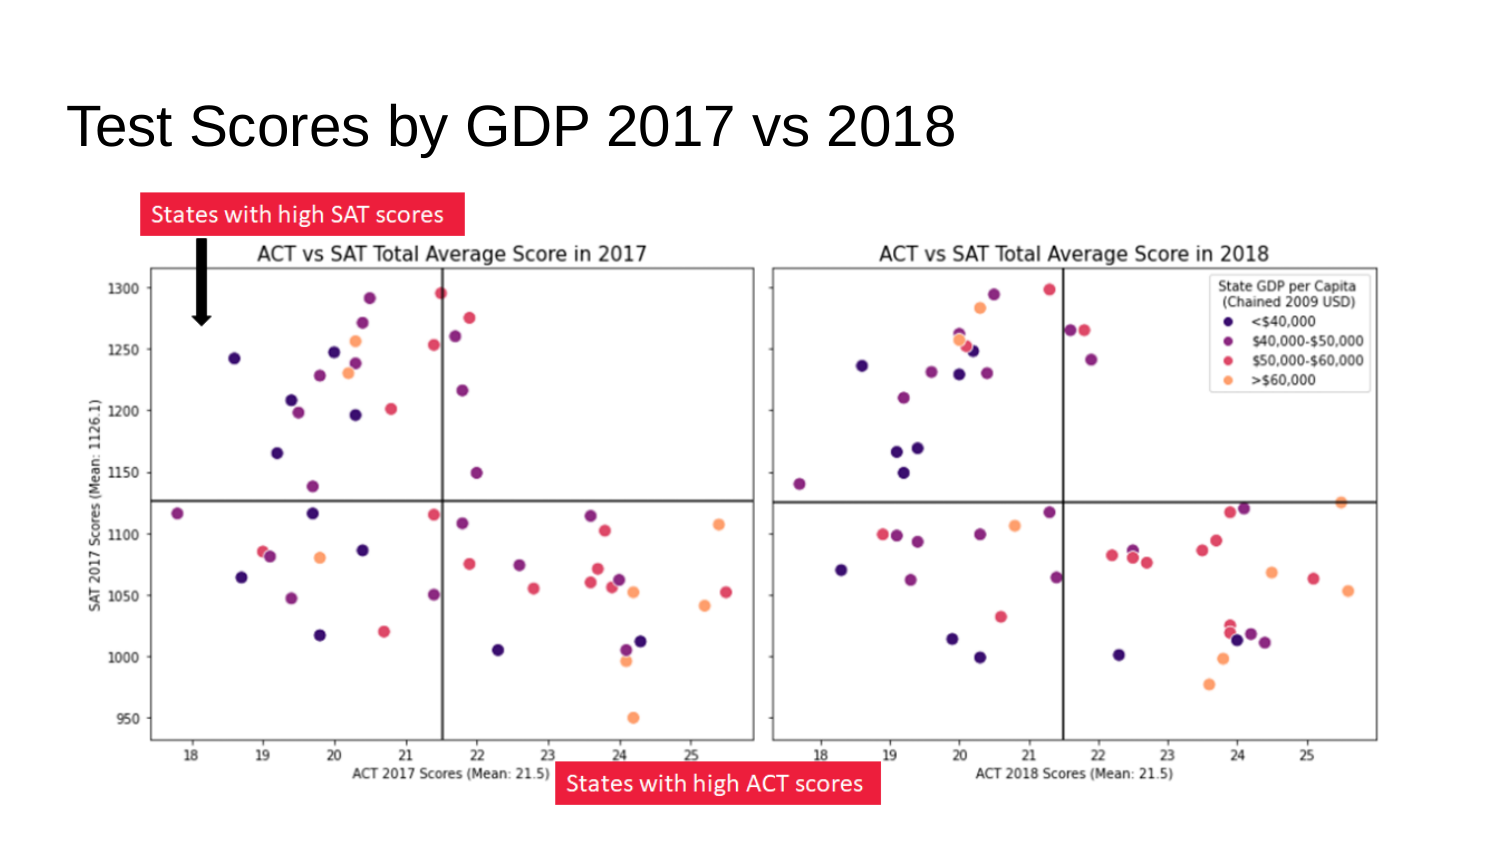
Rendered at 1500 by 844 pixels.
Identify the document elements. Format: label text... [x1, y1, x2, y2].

picture [80, 188, 1392, 815]
title Test Scores by GDP 2017 vs 2018 [51, 72, 1449, 167]
